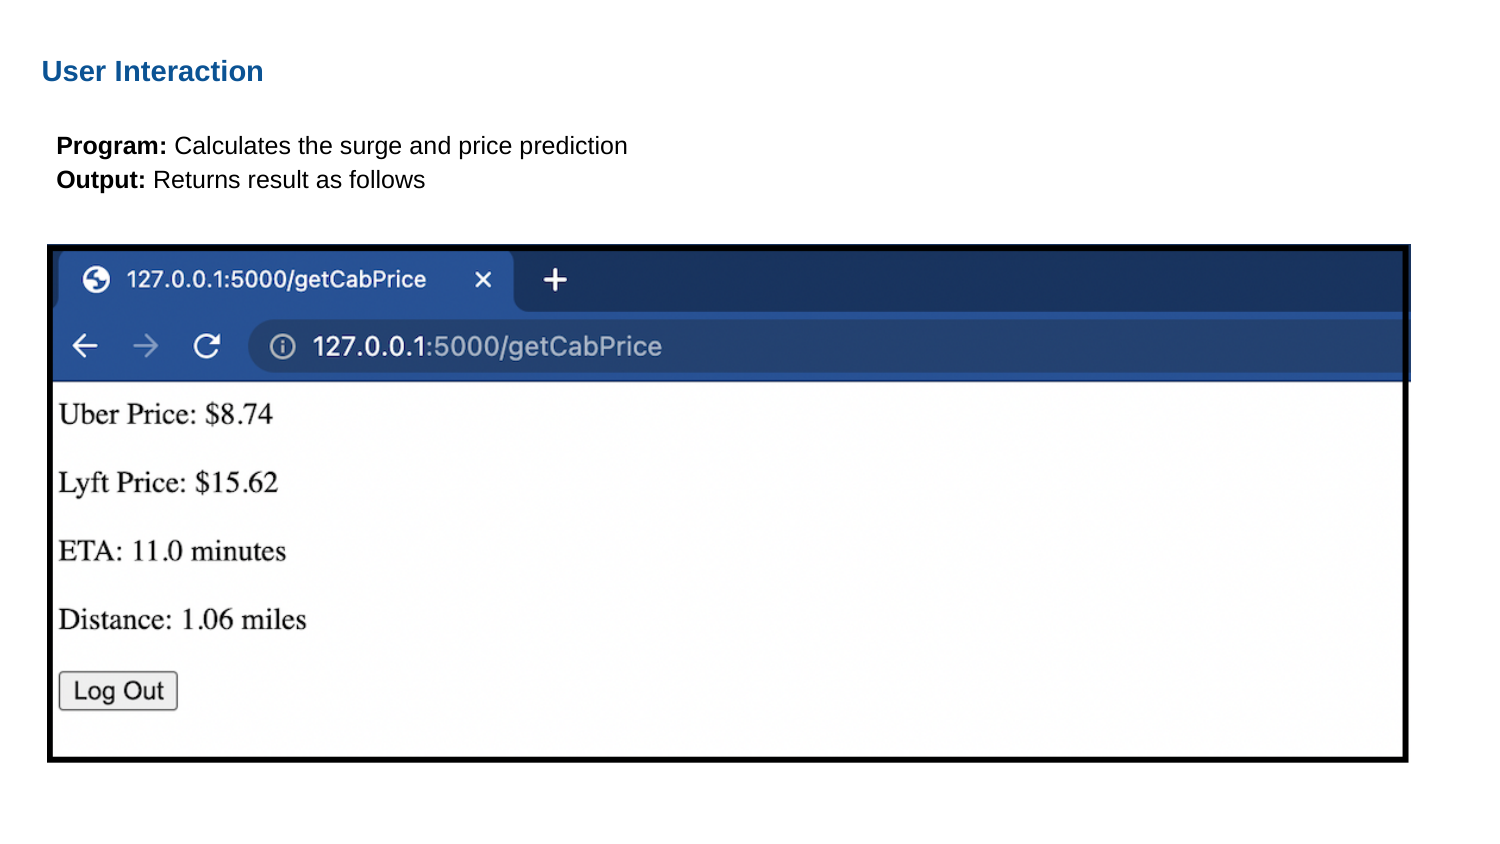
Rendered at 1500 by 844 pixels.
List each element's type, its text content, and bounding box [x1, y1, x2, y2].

text_box User Interaction [26, 32, 1343, 103]
text_box Program: Calculates the surge and price prediction Output: Returns result as follows [41, 109, 1492, 209]
picture [46, 244, 1411, 764]
